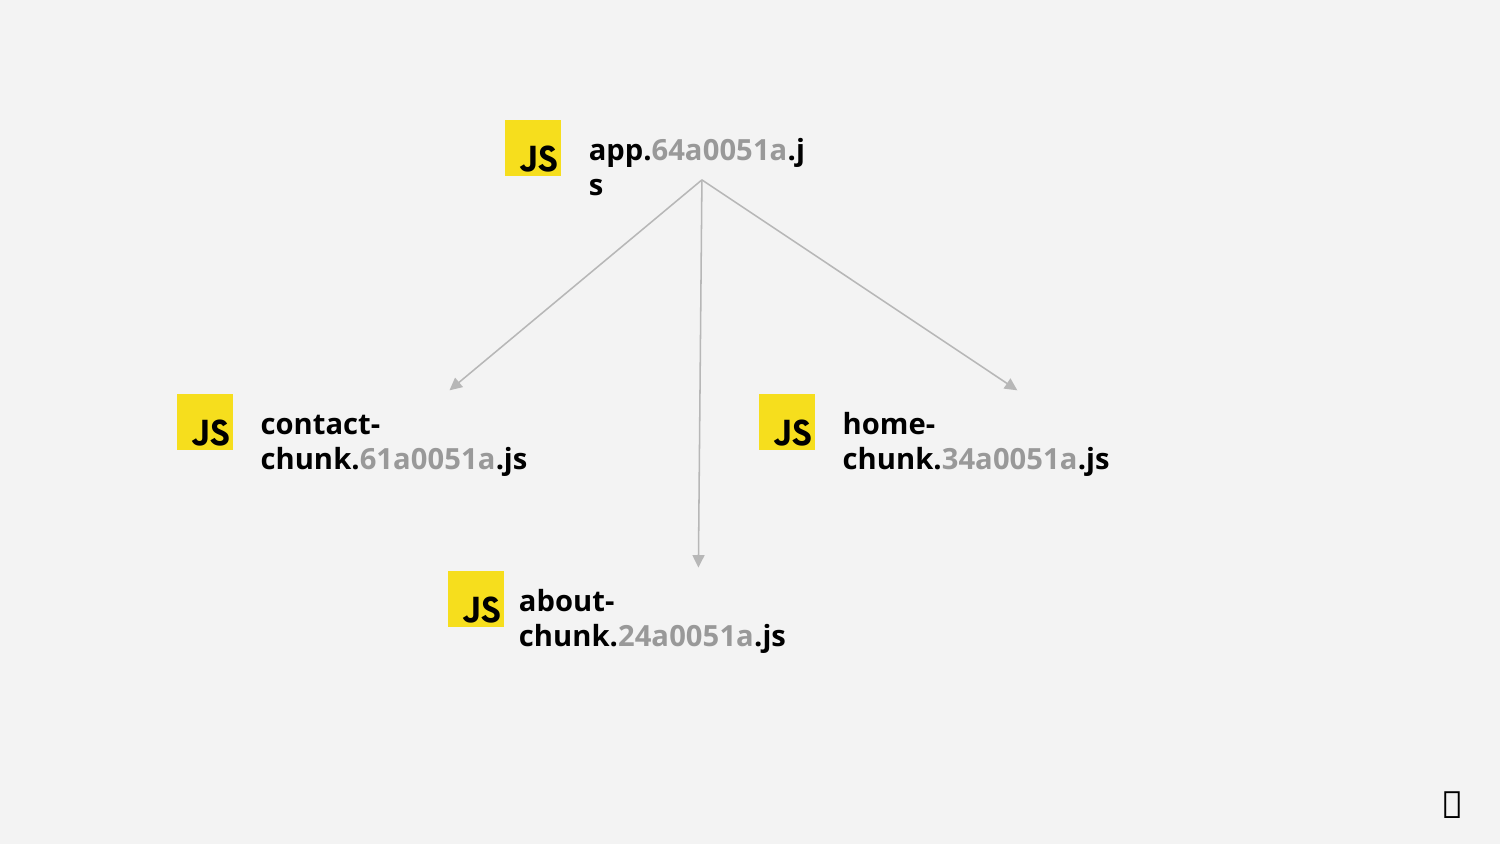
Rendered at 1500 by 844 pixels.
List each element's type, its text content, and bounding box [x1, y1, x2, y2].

text_box about-chunk.24a0051a.js [503, 567, 893, 631]
text_box app.64a0051a.js [573, 116, 831, 178]
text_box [703, 179, 1018, 391]
picture [759, 394, 815, 450]
picture [448, 571, 504, 627]
text_box contact-chunk.61a0051a.js [245, 390, 654, 454]
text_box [698, 179, 703, 568]
picture [177, 394, 233, 450]
text_box home-chunk.34a0051a.js [827, 390, 1207, 454]
picture [505, 120, 561, 176]
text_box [449, 179, 697, 391]
